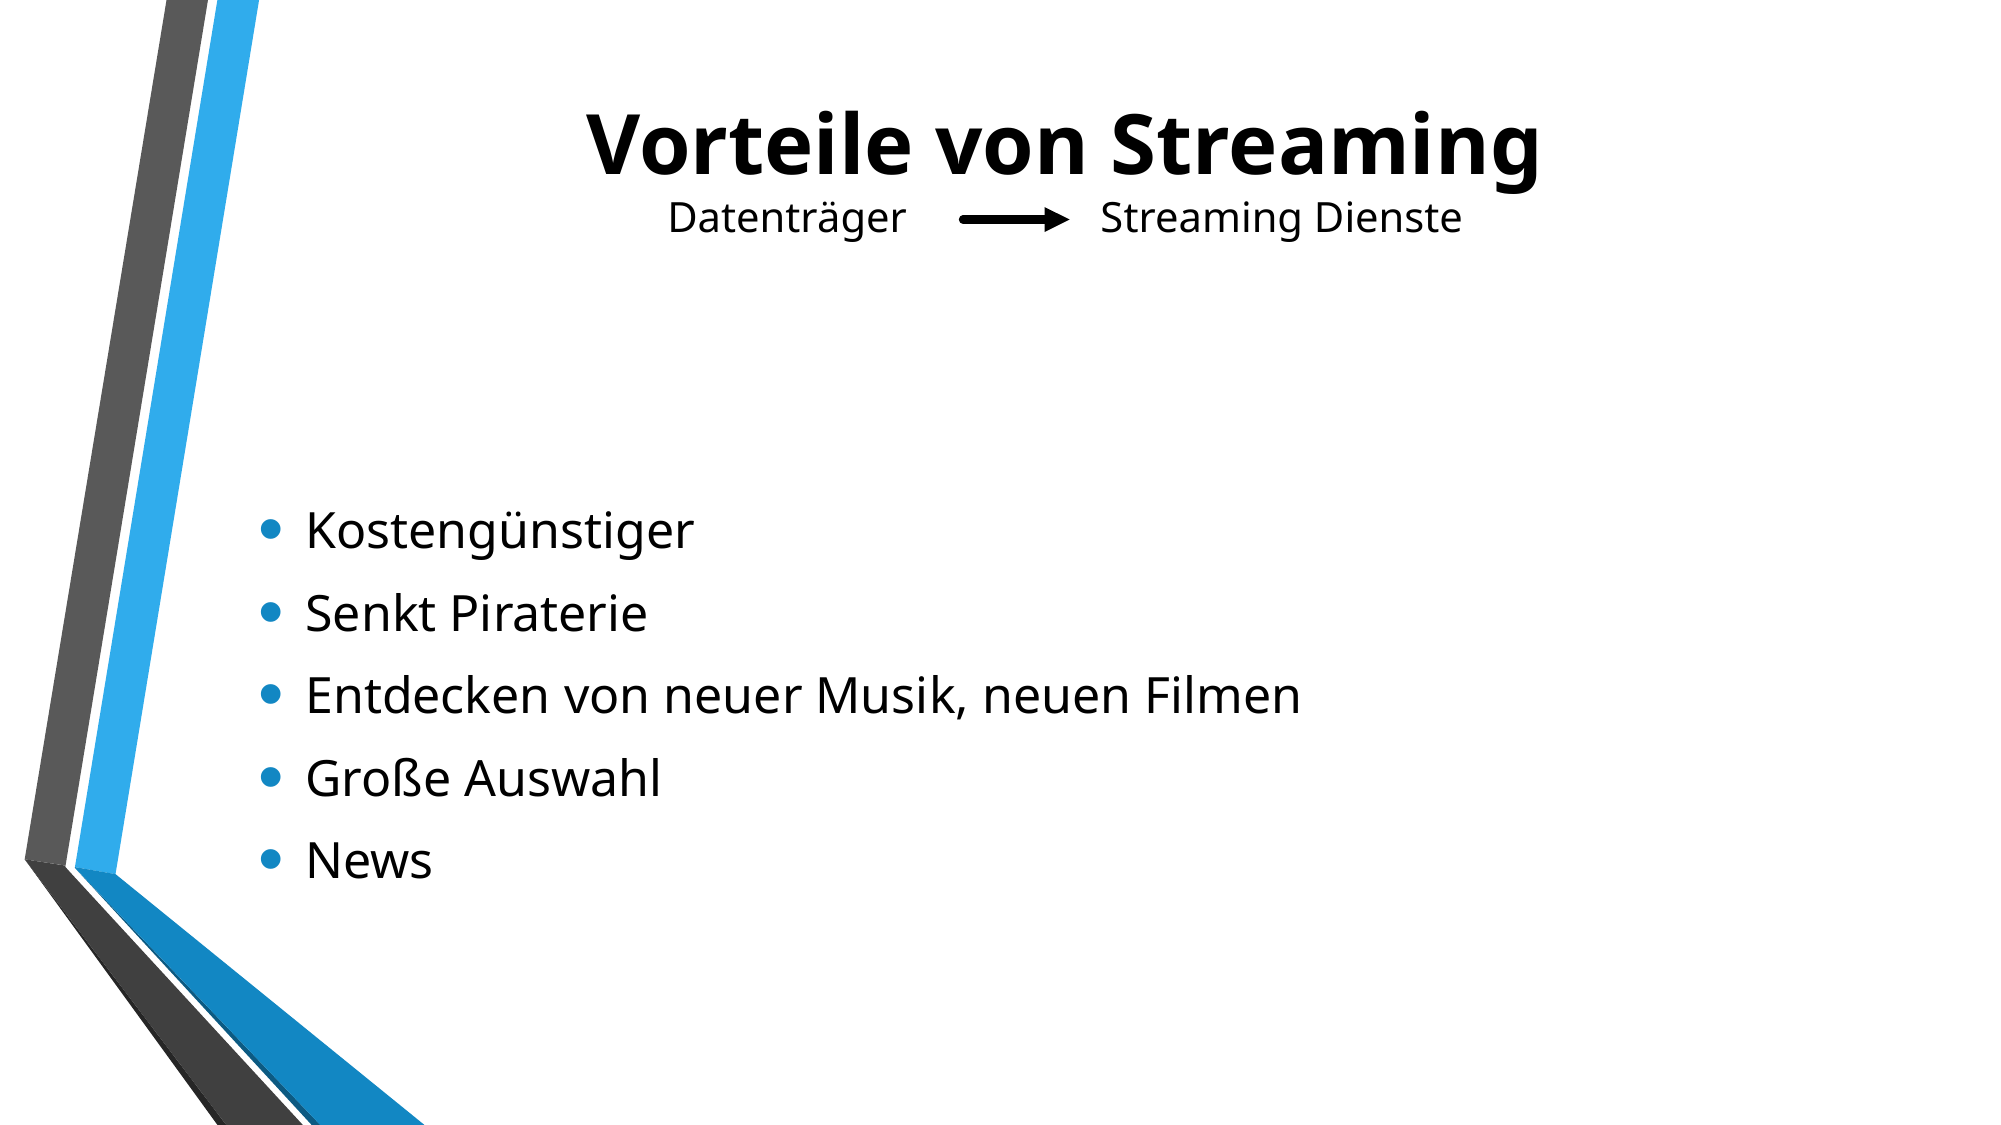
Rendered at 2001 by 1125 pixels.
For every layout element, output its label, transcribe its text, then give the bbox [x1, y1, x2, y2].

list Kostengünstiger Senkt Piraterie Entdecken von neuer Musik, neuen Filmen Große Auswahl News [243, 437, 1887, 950]
title Vorteile von Streaming Datenträger Streaming Dienste [243, 22, 1887, 310]
